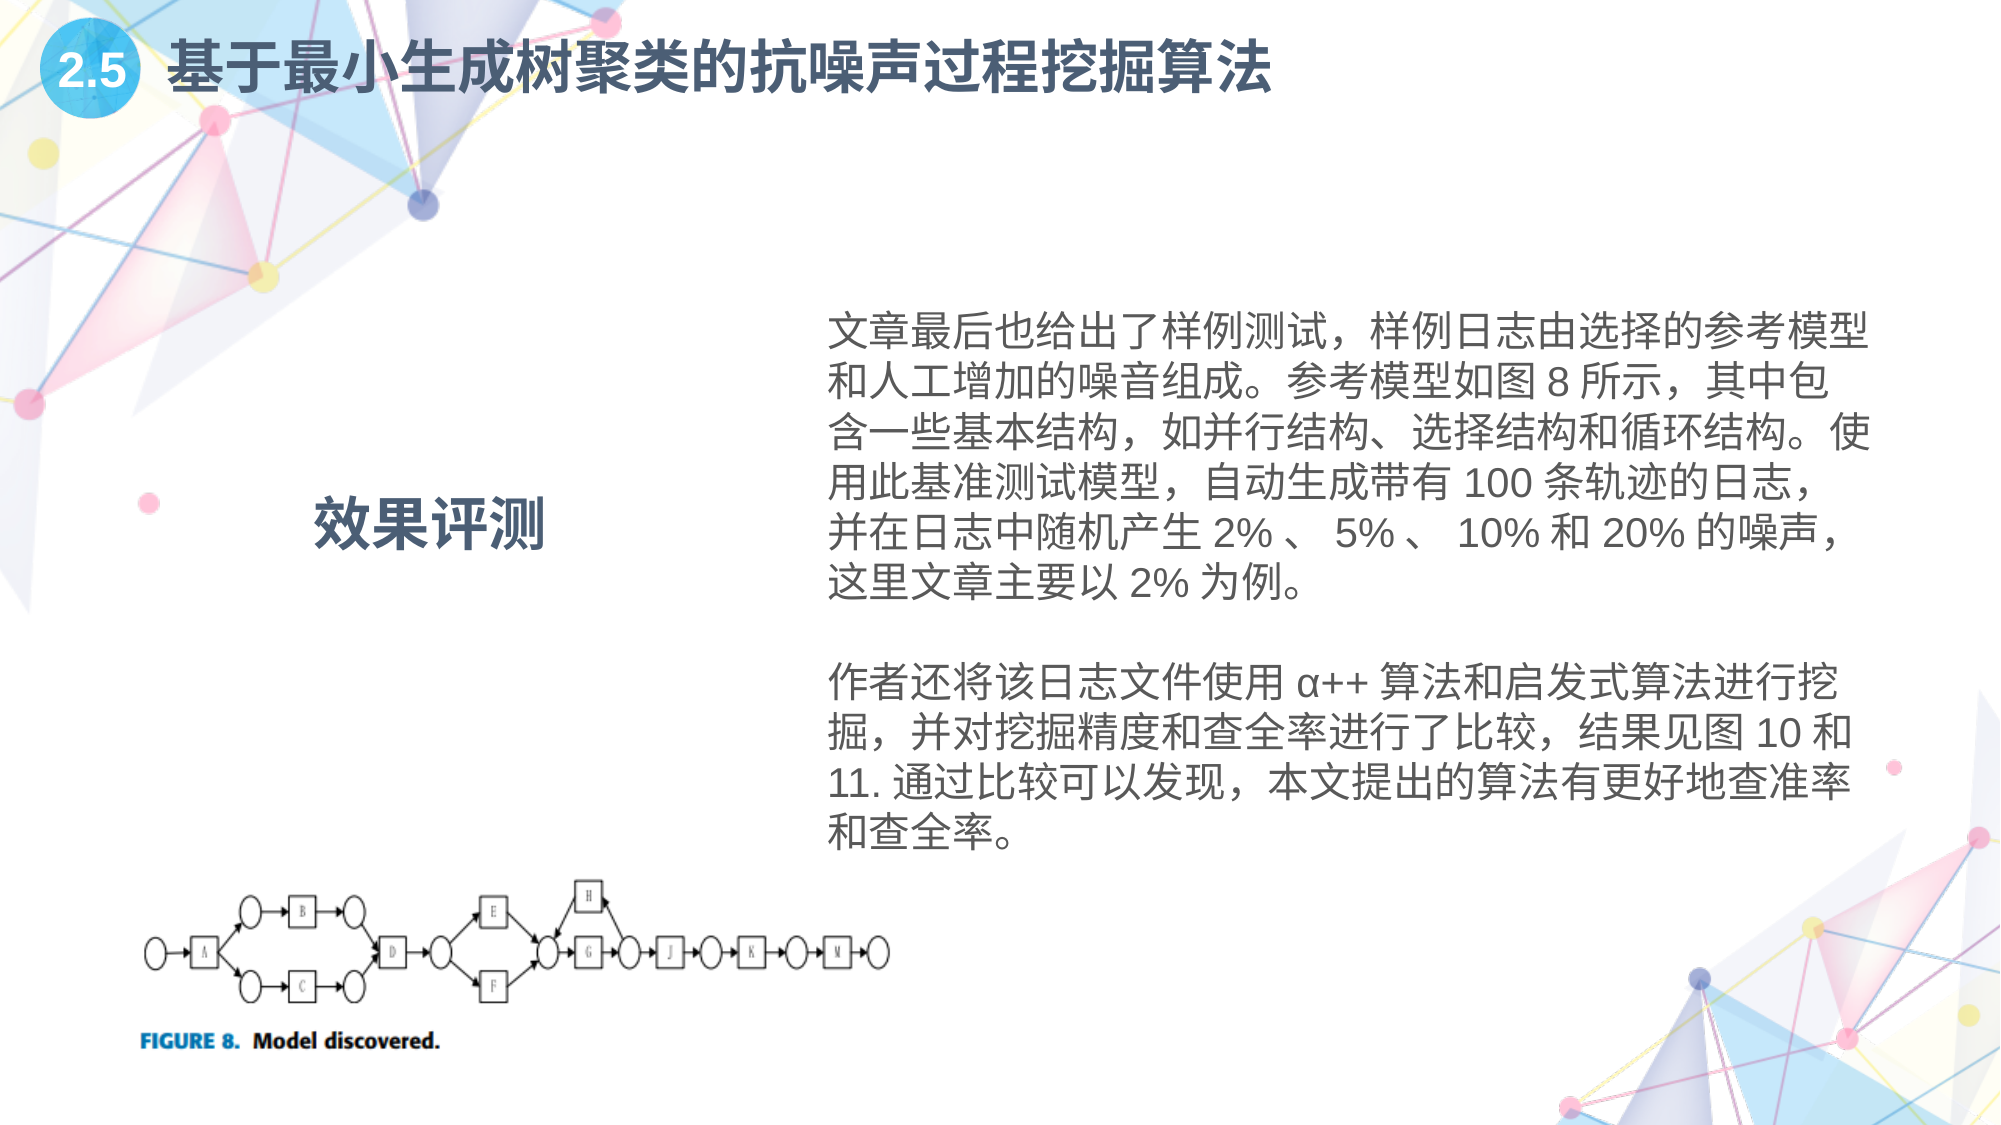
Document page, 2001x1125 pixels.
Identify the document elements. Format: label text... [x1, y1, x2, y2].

picture [1390, 565, 2000, 1125]
text_box 文章最后也给出了样例测试，样例日志由选择的参考模型和人工增加的噪音组成。参考模型如图8所示，其中包含一些基本结构，如并行结构、选择结构和循环结构。使用此基准测试模型，自动生成带有100条轨迹的日志，并在日志中随机产生2%、5%、10%和20%的噪声，这里文章主要以2%为例。 作者还将该日志文件使用α++算法和启发式算法进行挖掘，并对挖掘精度和查全率进行了比较，结果见图10和11.通过比较可以发现，本文提出的算法有更好地查准率和查全率。 [812, 297, 1887, 863]
picture [140, 869, 901, 1063]
picture [0, 0, 861, 790]
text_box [40, 18, 1299, 119]
